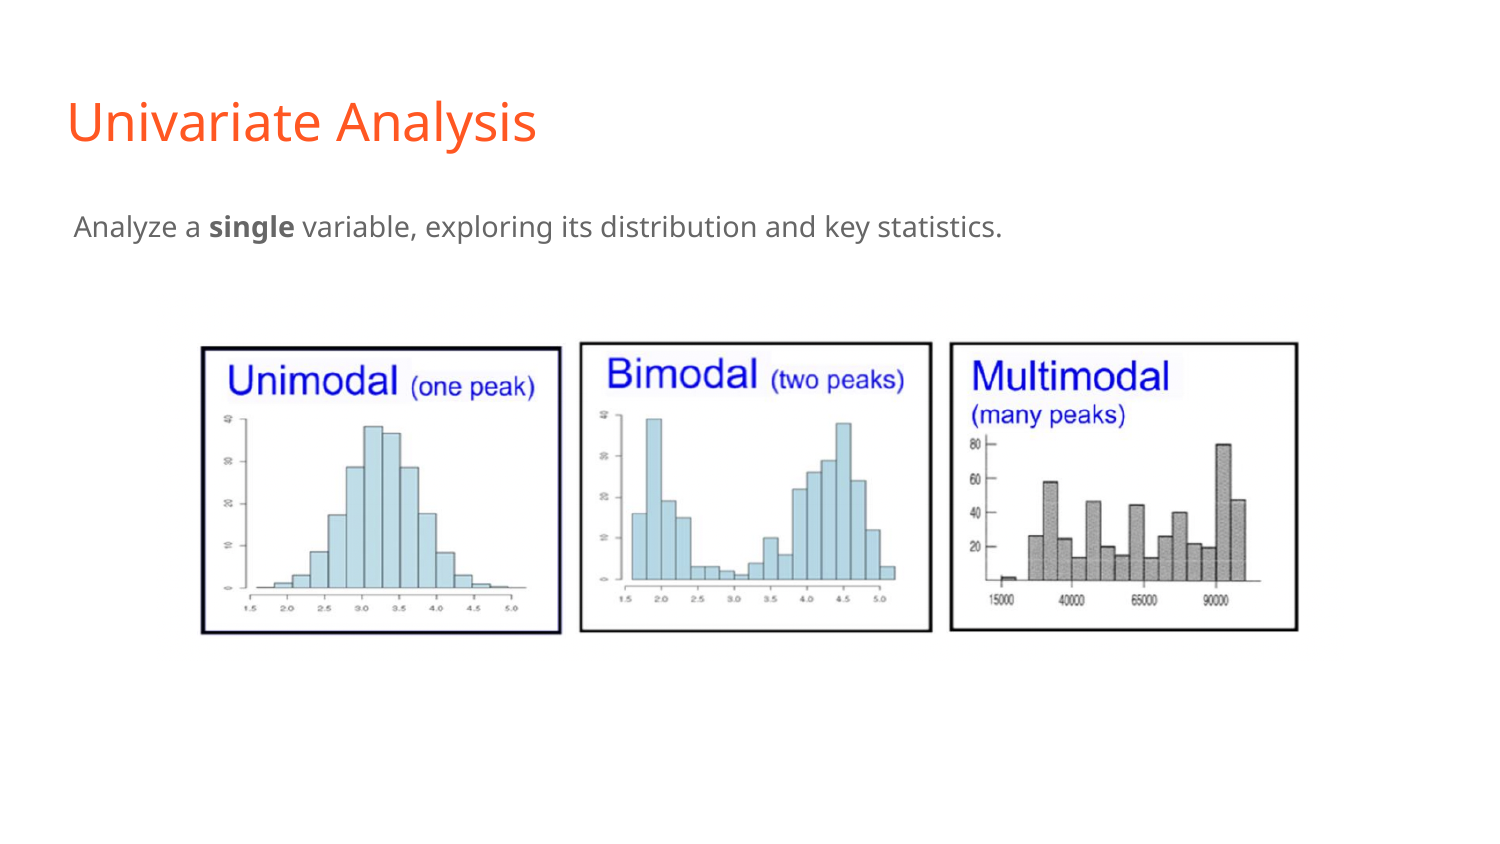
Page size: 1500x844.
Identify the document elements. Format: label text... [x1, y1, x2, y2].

title Univariate Analysis [51, 72, 1449, 167]
picture [156, 293, 1344, 662]
list Analyze a single variable, exploring its distribution and key statistics. [51, 189, 1449, 259]
